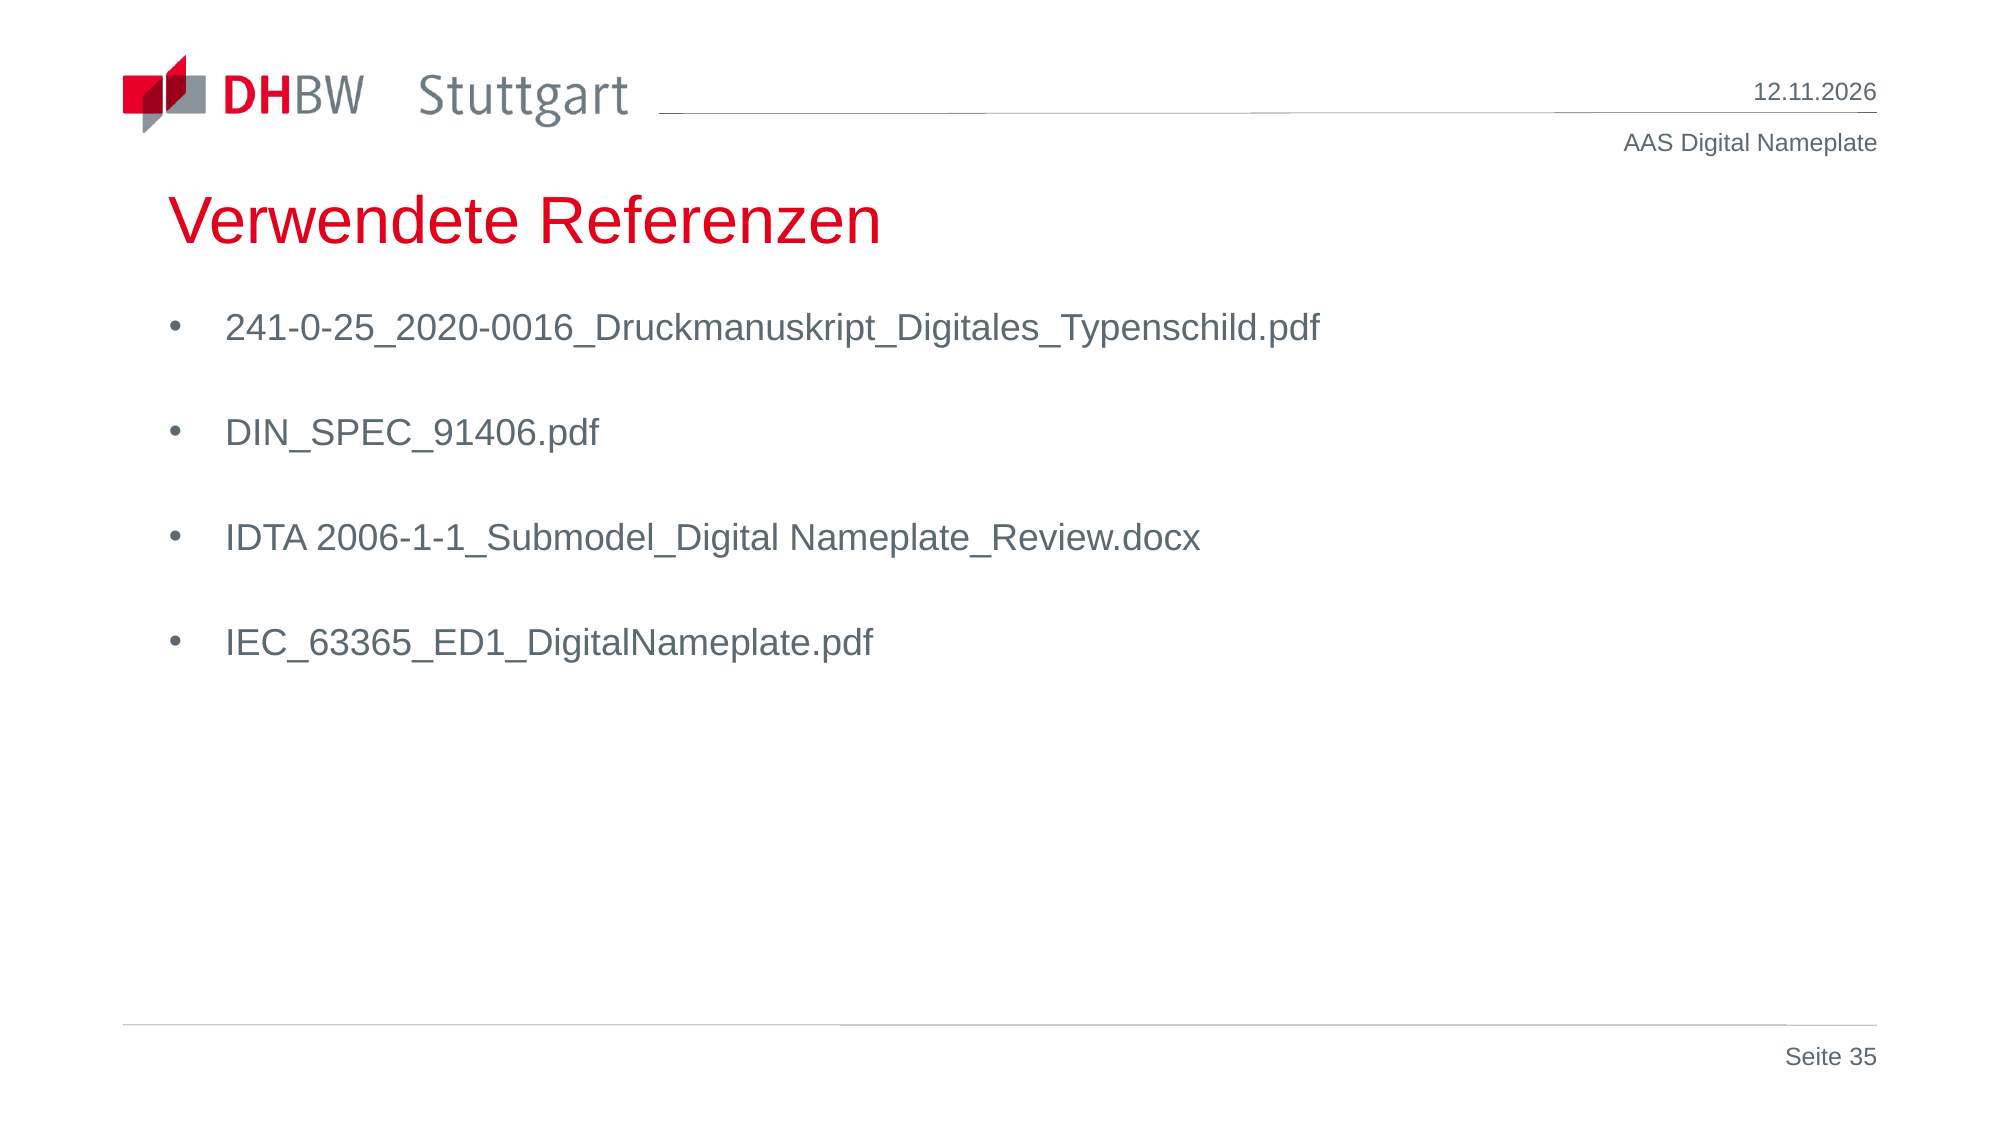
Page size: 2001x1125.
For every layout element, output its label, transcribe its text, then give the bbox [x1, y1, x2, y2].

picture [123, 55, 630, 133]
slide_number Seite 35 [1707, 1033, 1893, 1108]
title Verwendete Referenzen [153, 177, 1877, 265]
list 241-0-25_2020-0016_Druckmanuskript_Digitales_Typenschild.pdf DIN_SPEC_91406.pdf IDTA 2006-1-1_Submodel_Digital Nameplate_Review.docx IEC_63365_ED1_DigitalNameplate.pdf [153, 295, 1877, 1000]
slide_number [1494, 67, 1893, 114]
